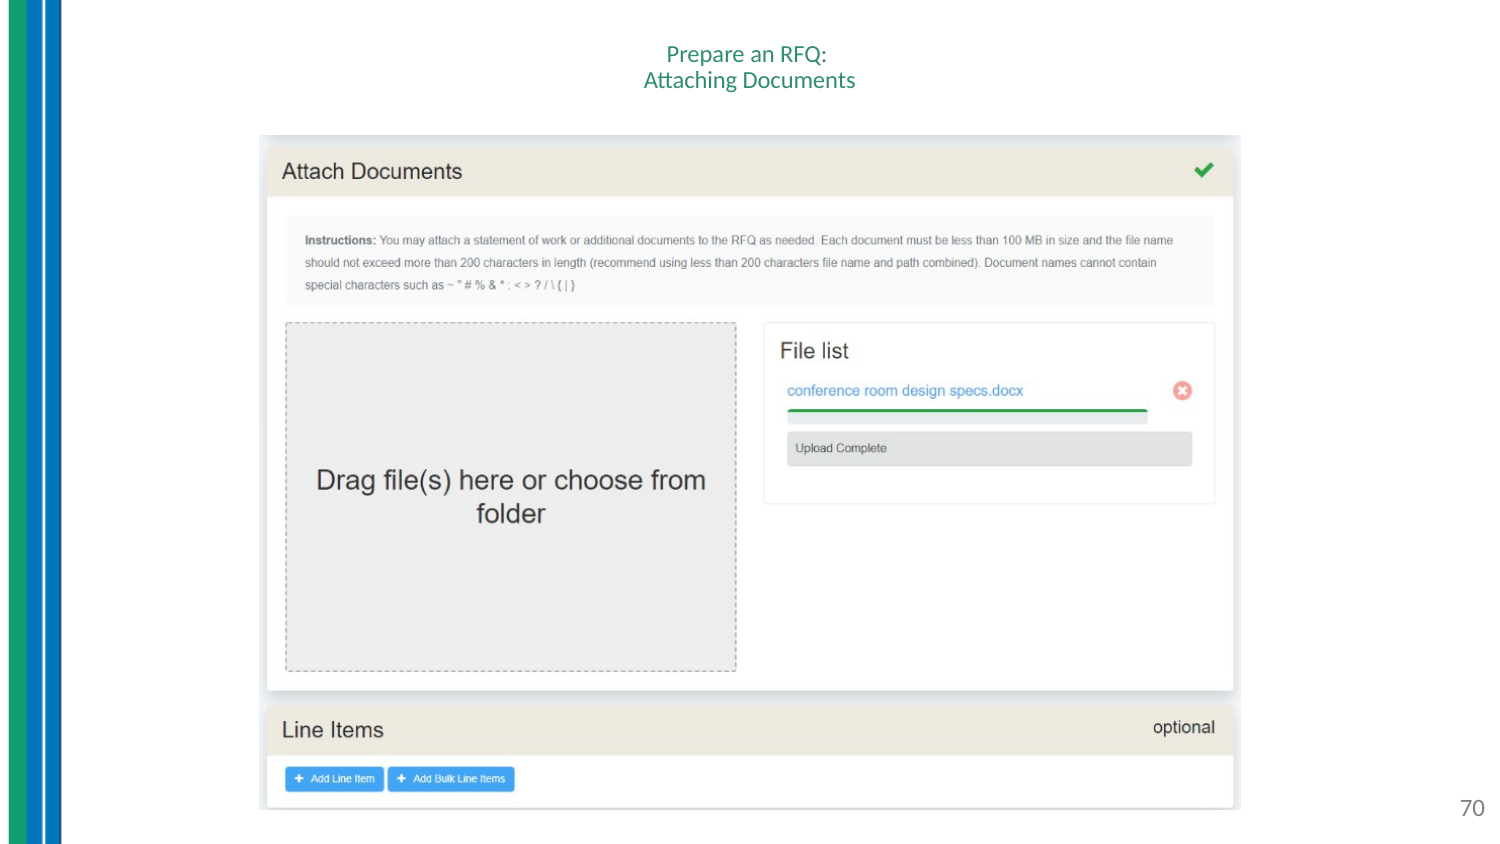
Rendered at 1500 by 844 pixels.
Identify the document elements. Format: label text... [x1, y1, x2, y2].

title Prepare an RFQ: Attaching Documents [75, 33, 1425, 102]
picture [0, 0, 26, 844]
picture [29, 0, 1500, 844]
